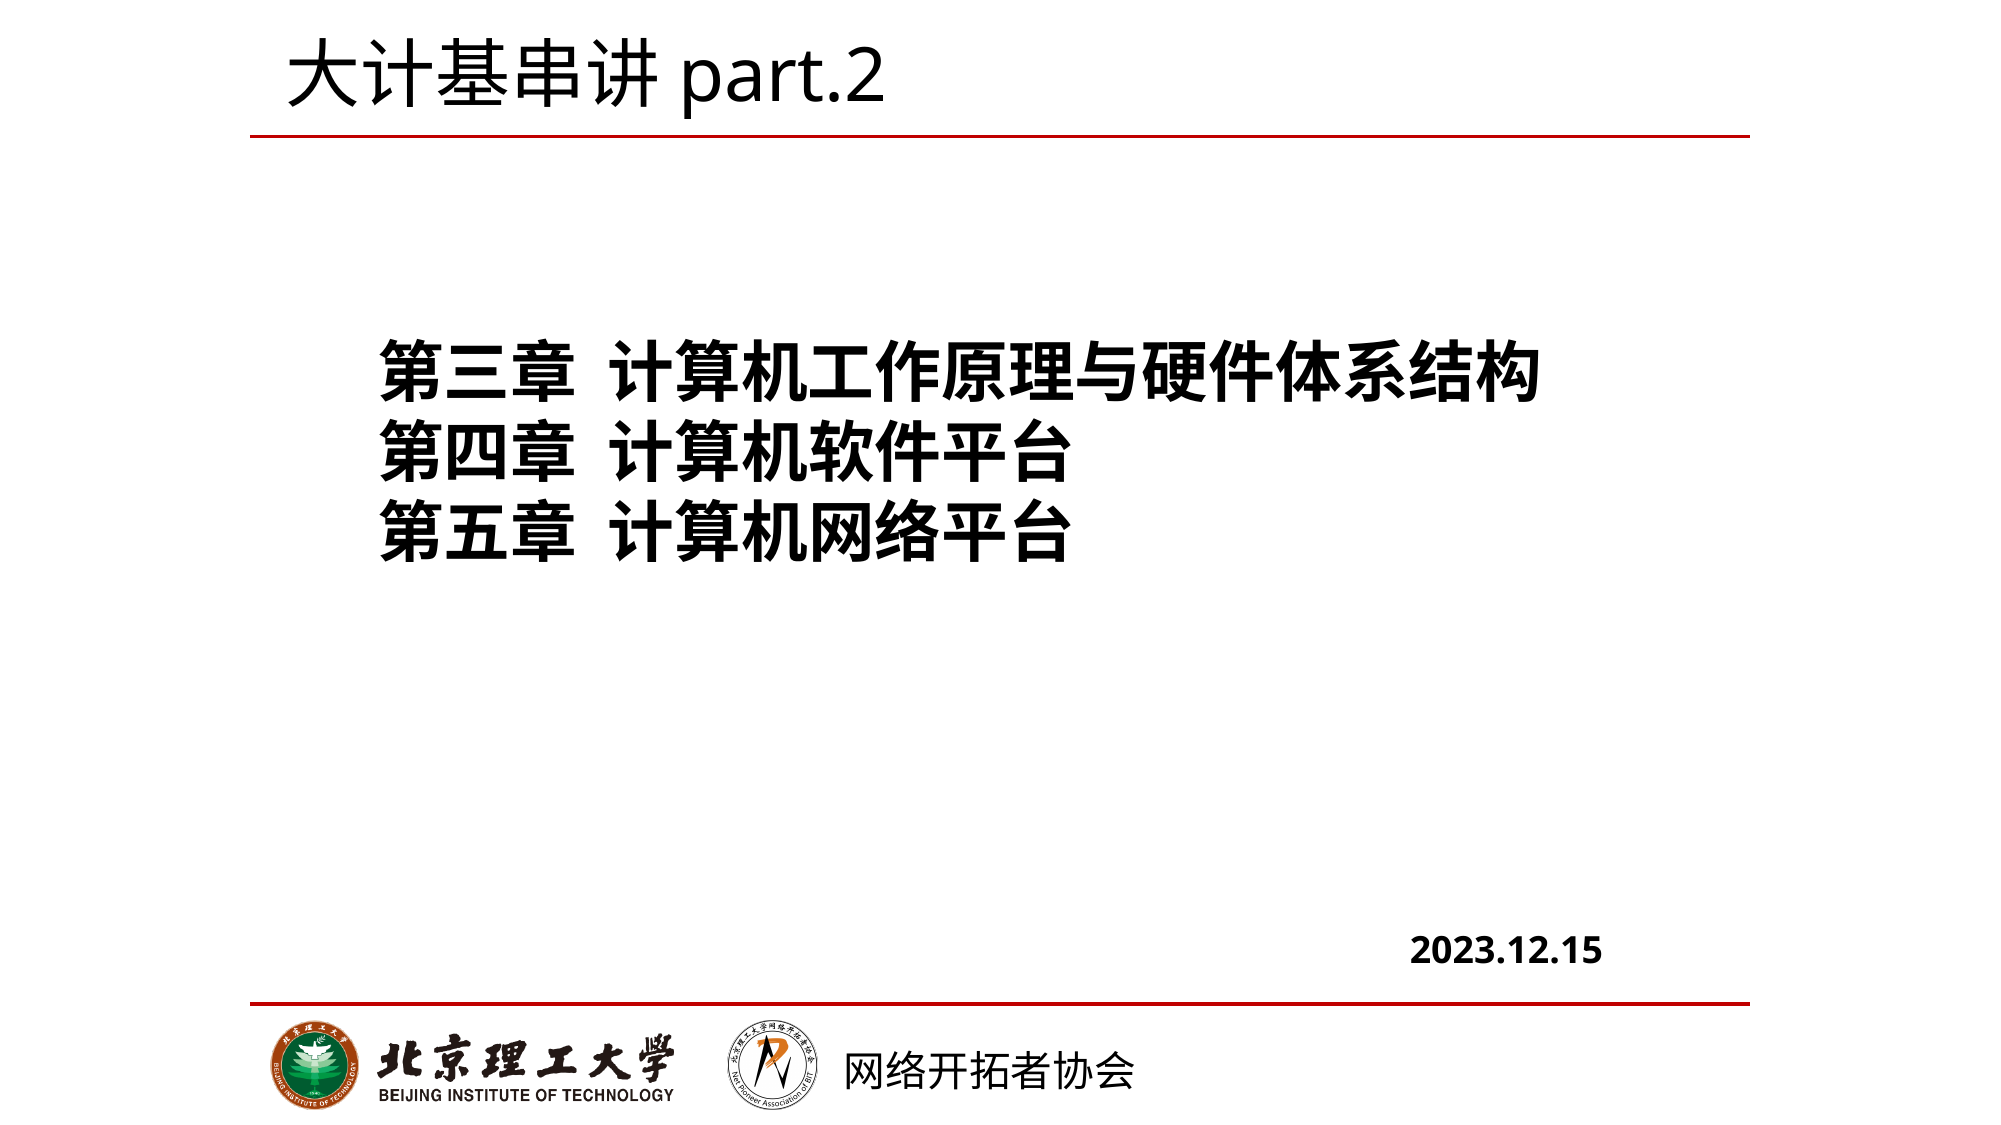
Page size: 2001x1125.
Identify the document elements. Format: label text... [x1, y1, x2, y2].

text_box 2023.12.15 [1395, 918, 1683, 988]
picture [727, 1020, 818, 1110]
text_box 网络开拓者协会 [828, 1037, 1402, 1102]
picture [270, 1020, 674, 1110]
text_box 大计基串讲part.2 [270, 19, 1696, 124]
text_box 第三章 计算机工作原理与硬件体系结构 第四章 计算机软件平台 第五章 计算机网络平台 [362, 322, 1558, 577]
